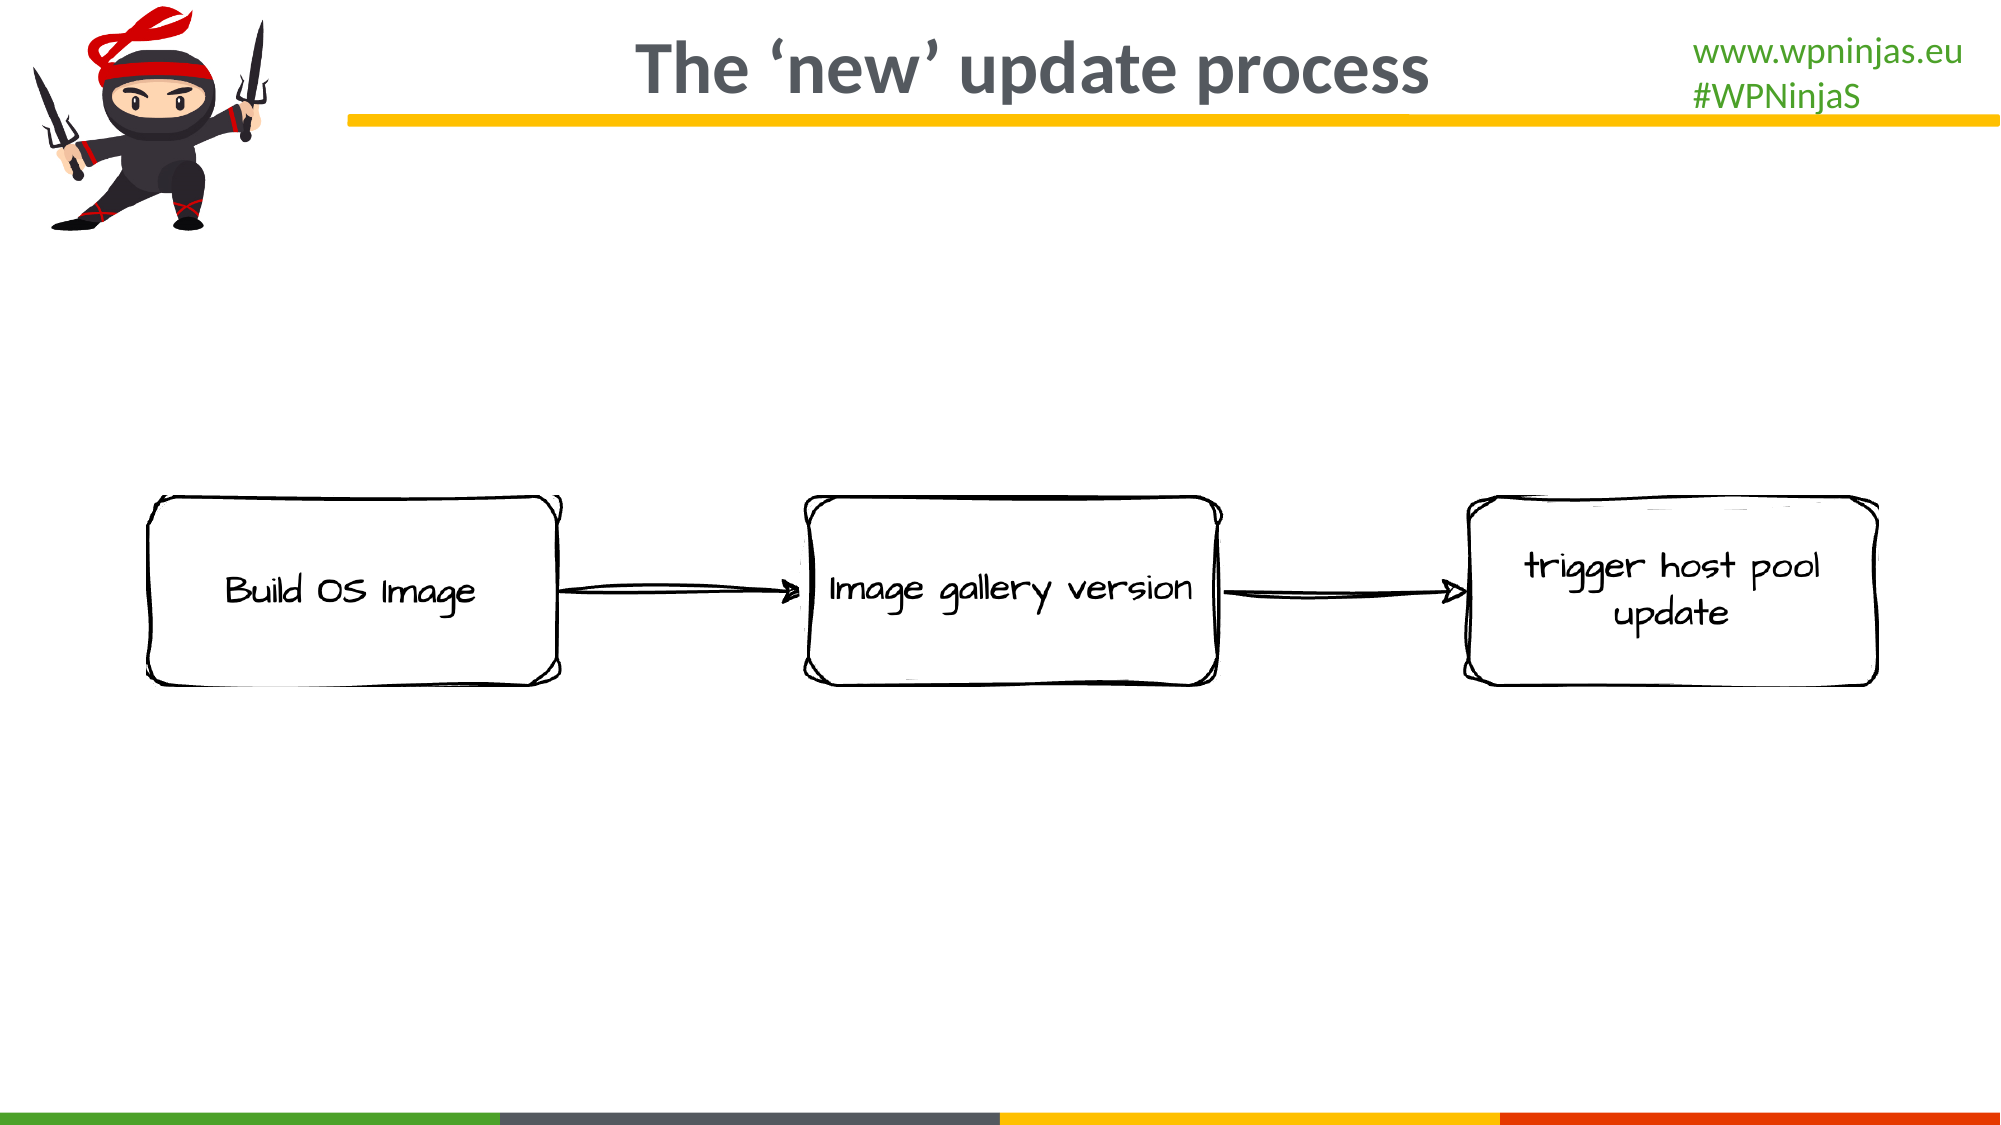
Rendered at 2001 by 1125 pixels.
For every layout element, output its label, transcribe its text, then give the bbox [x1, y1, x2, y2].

list The ‘new’ update process [383, 21, 1684, 114]
picture [28, 0, 269, 236]
picture [146, 495, 1879, 688]
